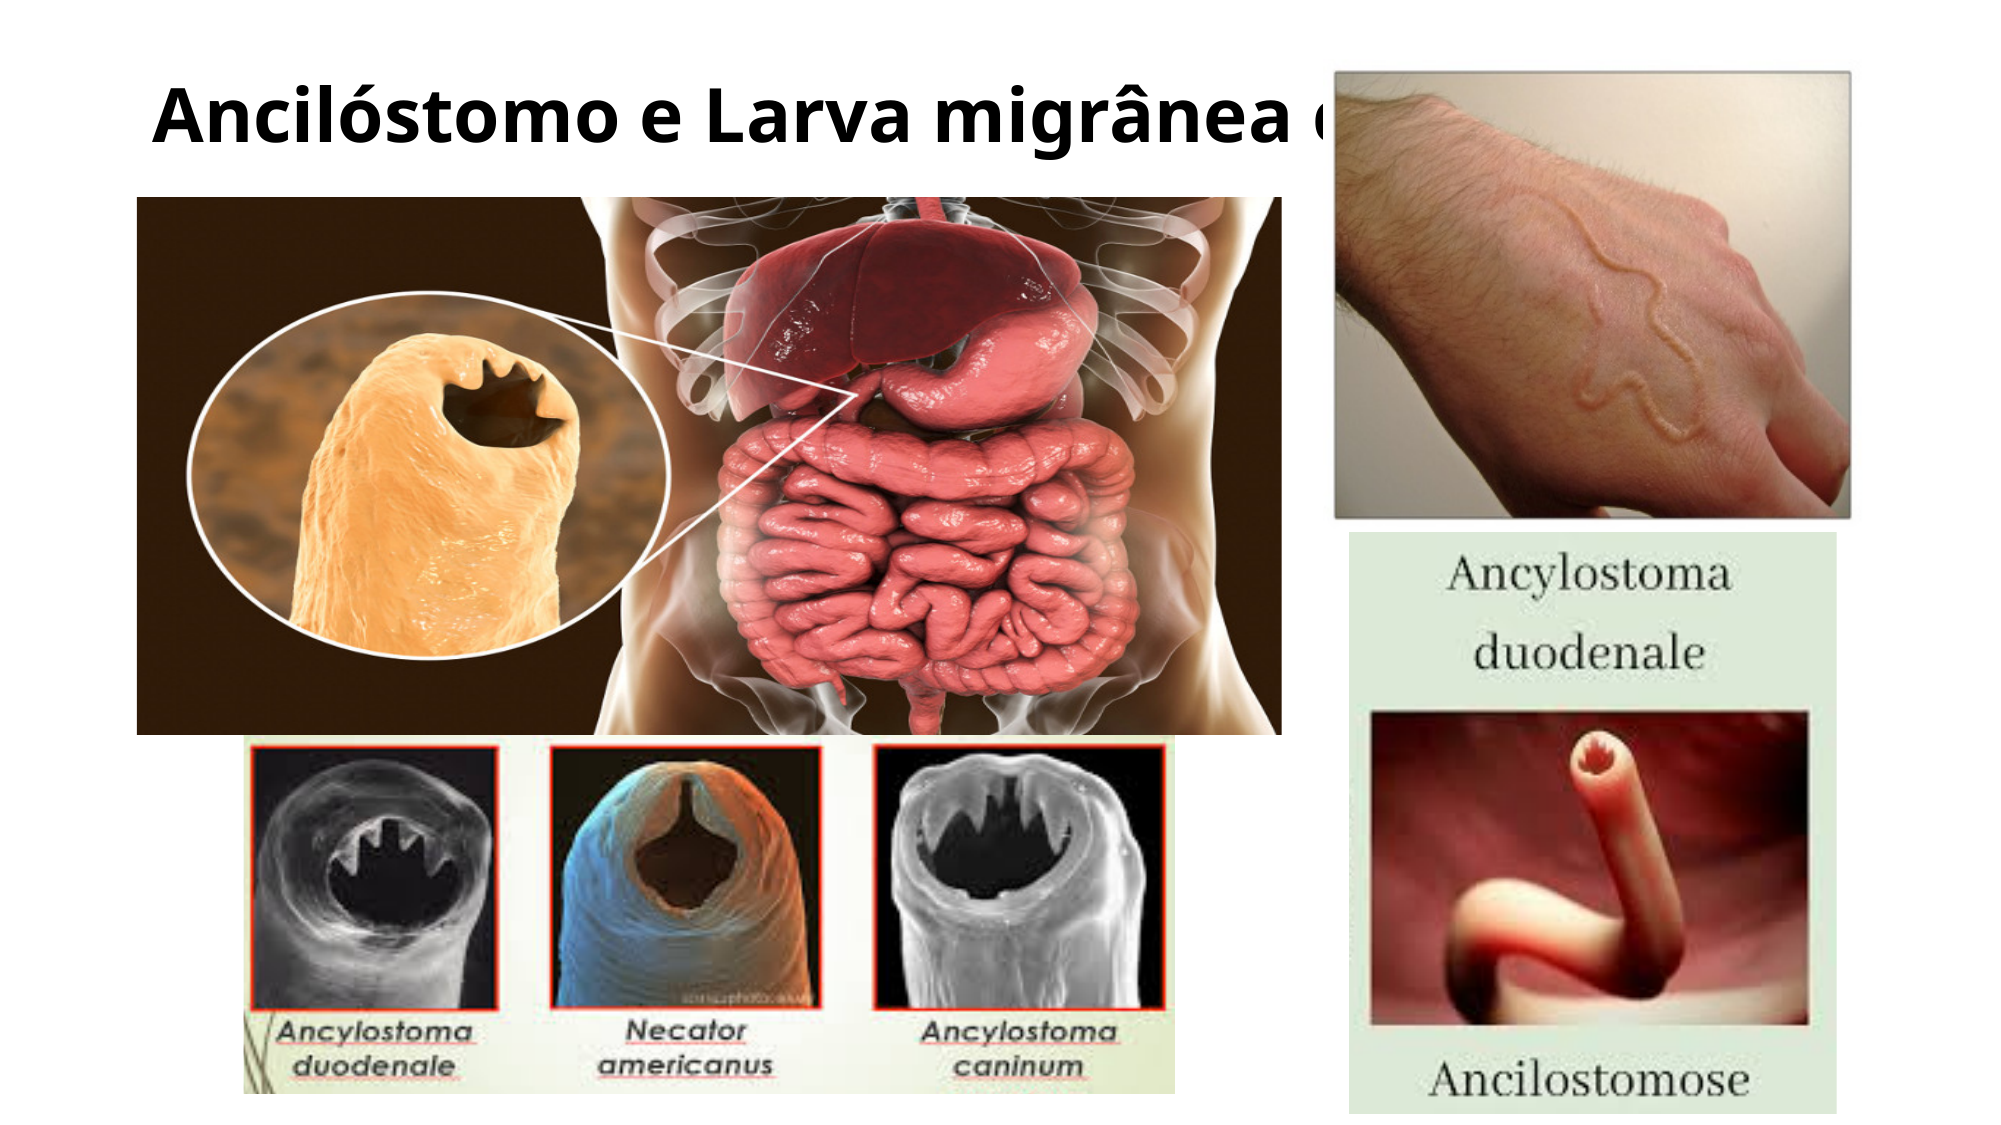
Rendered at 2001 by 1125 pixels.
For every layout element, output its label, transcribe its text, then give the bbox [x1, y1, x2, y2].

picture [136, 197, 1282, 1094]
title Ancilóstomo e Larva migrânea cutânea [137, 59, 1323, 178]
picture [1323, 59, 1863, 532]
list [1349, 532, 1837, 1114]
